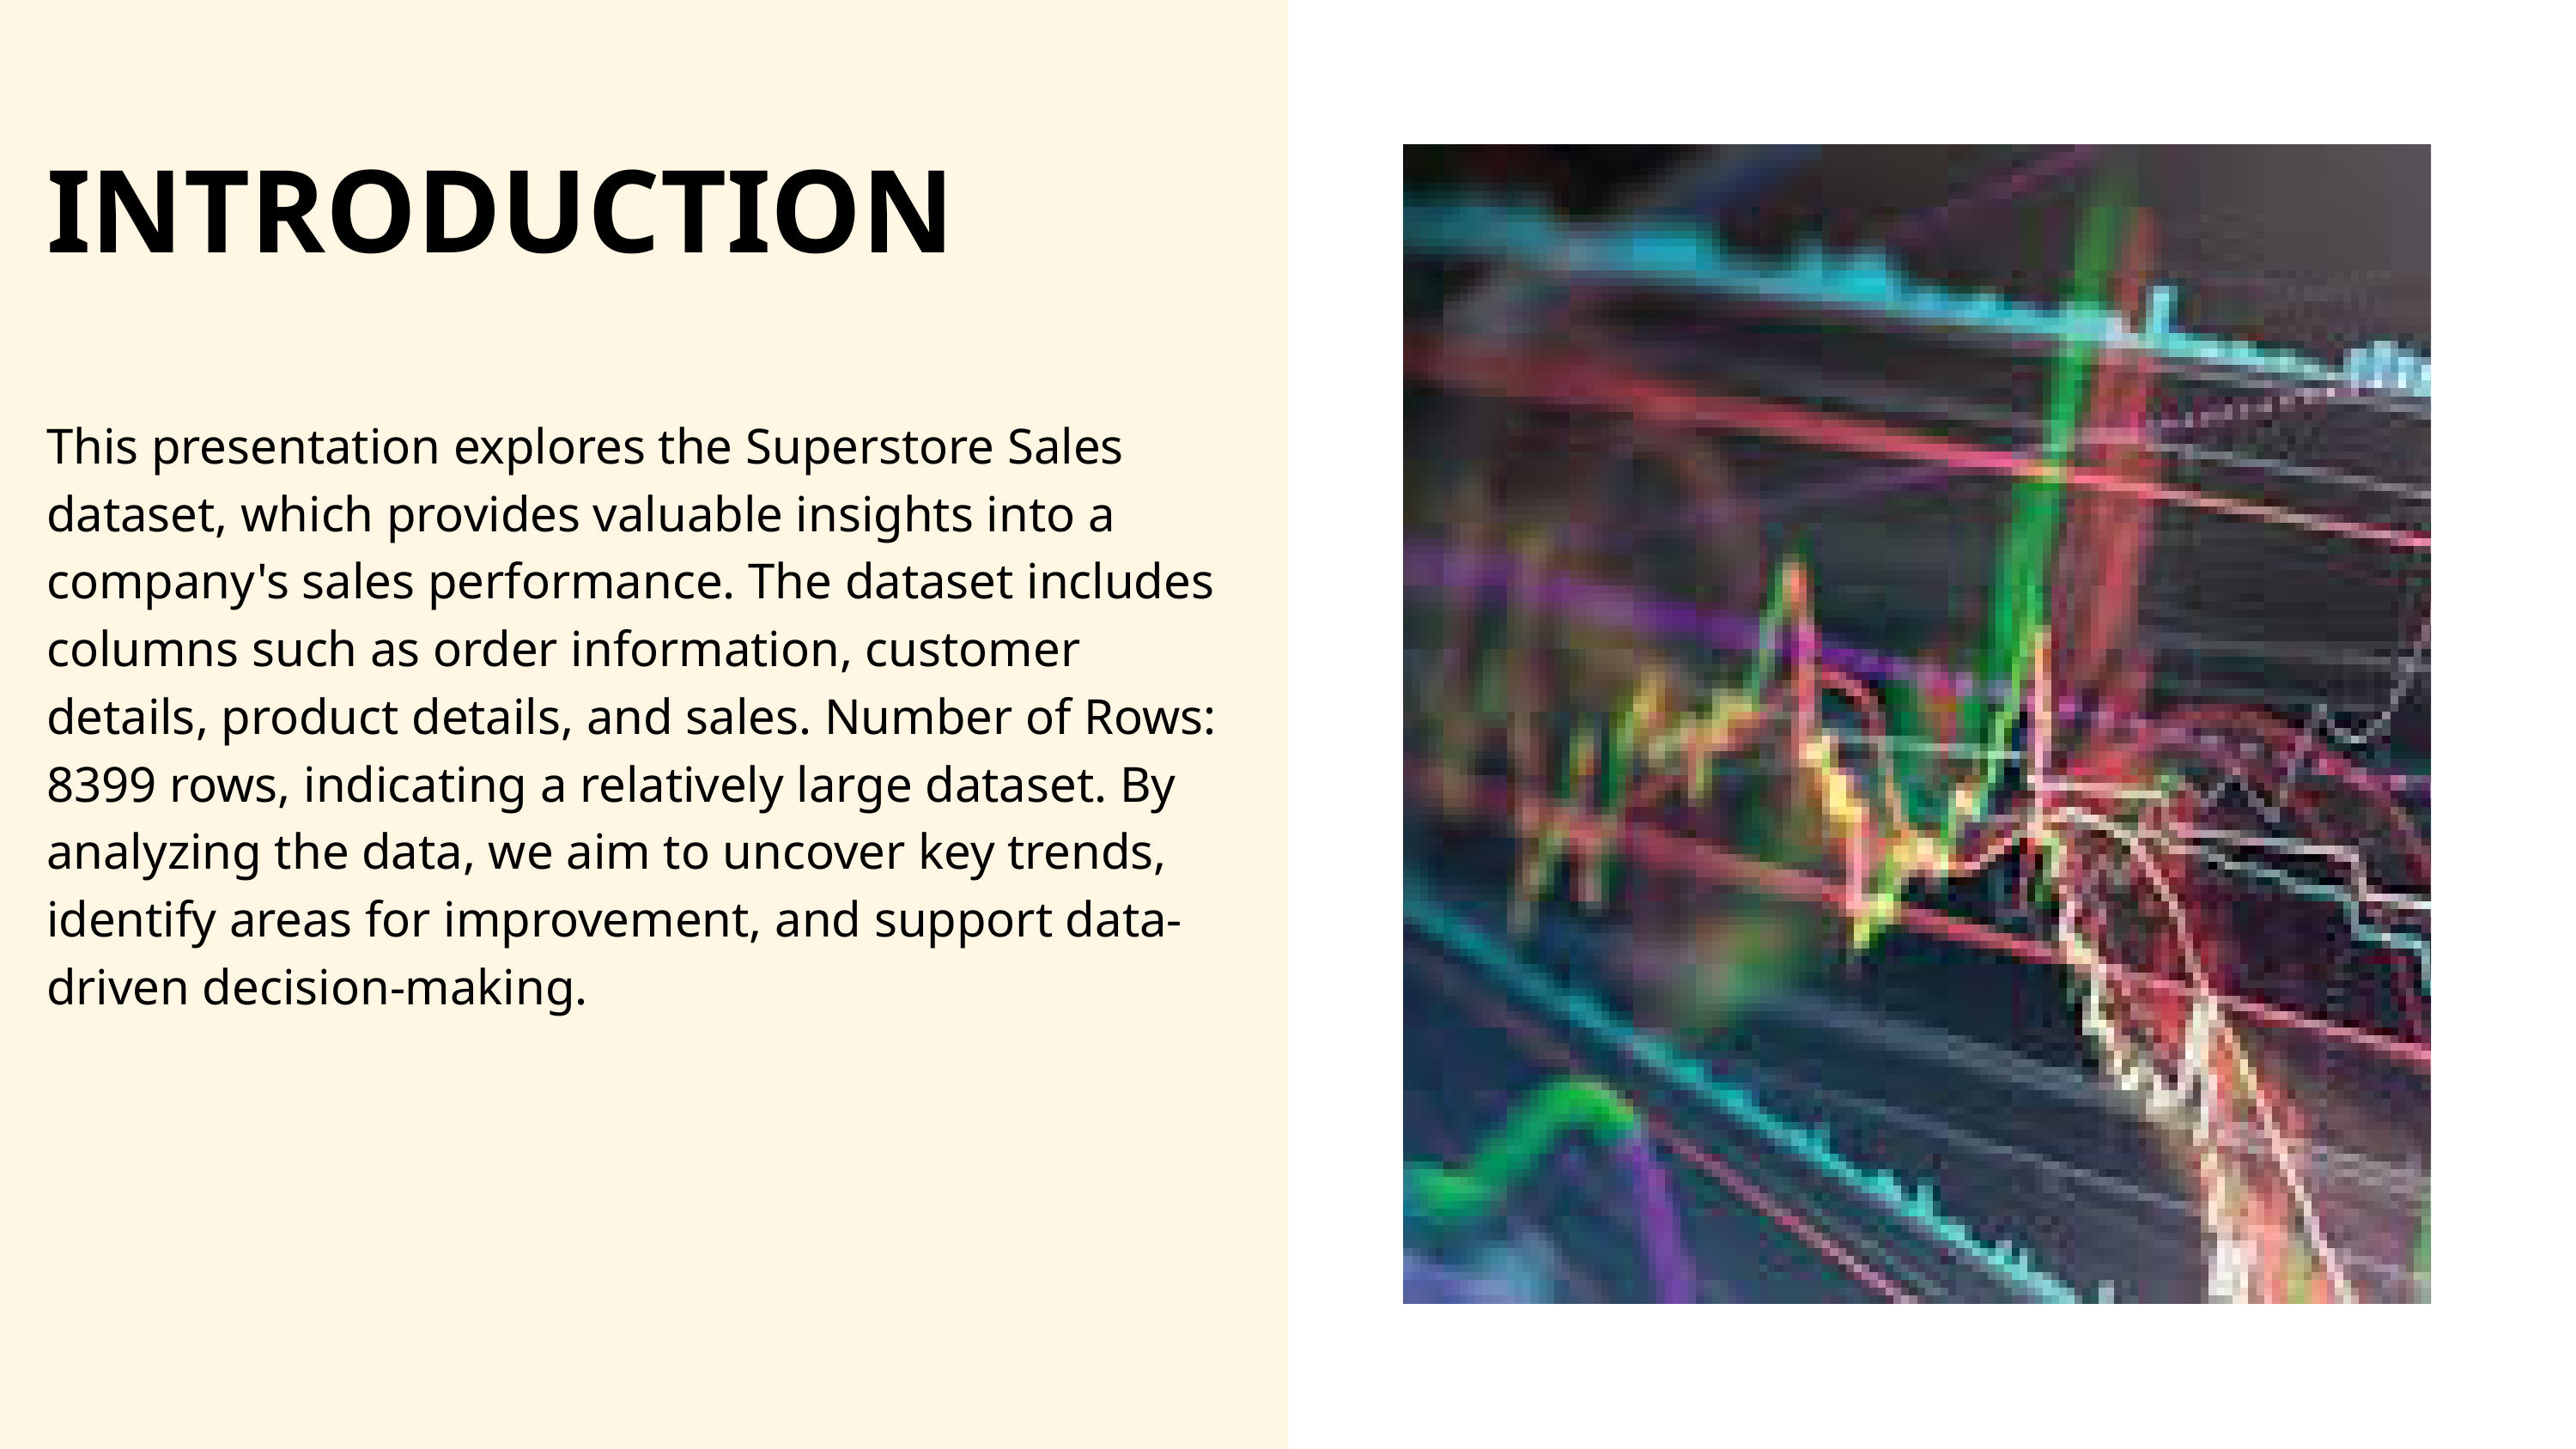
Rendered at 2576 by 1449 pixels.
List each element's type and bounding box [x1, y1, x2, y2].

text_box [0, 0, 1289, 1449]
text_box [1402, 144, 2432, 1304]
